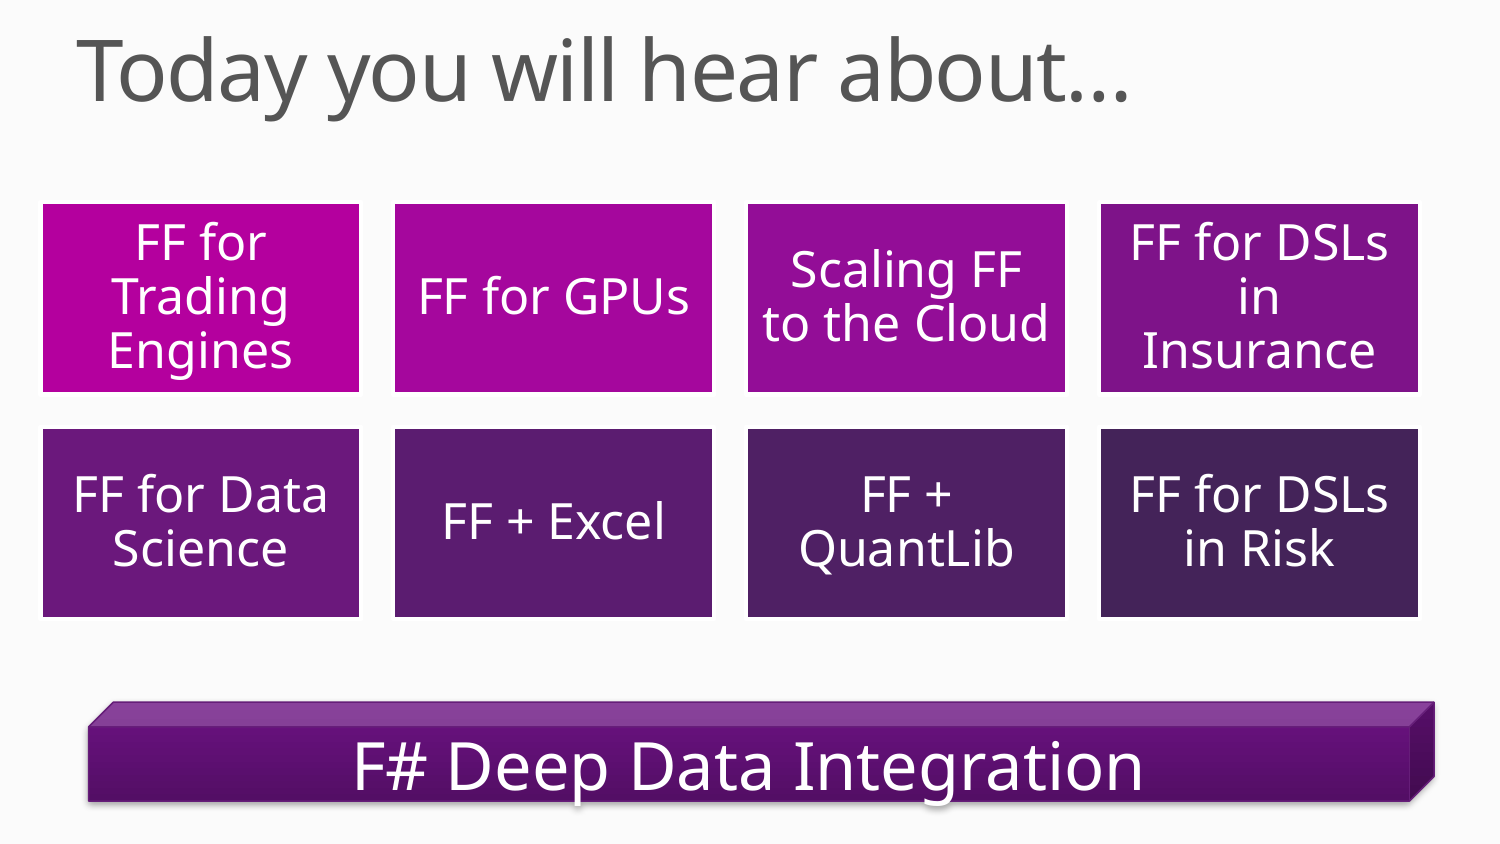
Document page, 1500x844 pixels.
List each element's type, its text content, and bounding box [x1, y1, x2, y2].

title Today you will hear about… [76, 28, 1424, 122]
text_box F# Deep Data Integration [87, 701, 1435, 802]
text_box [92, 703, 1431, 726]
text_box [39, 151, 1421, 671]
